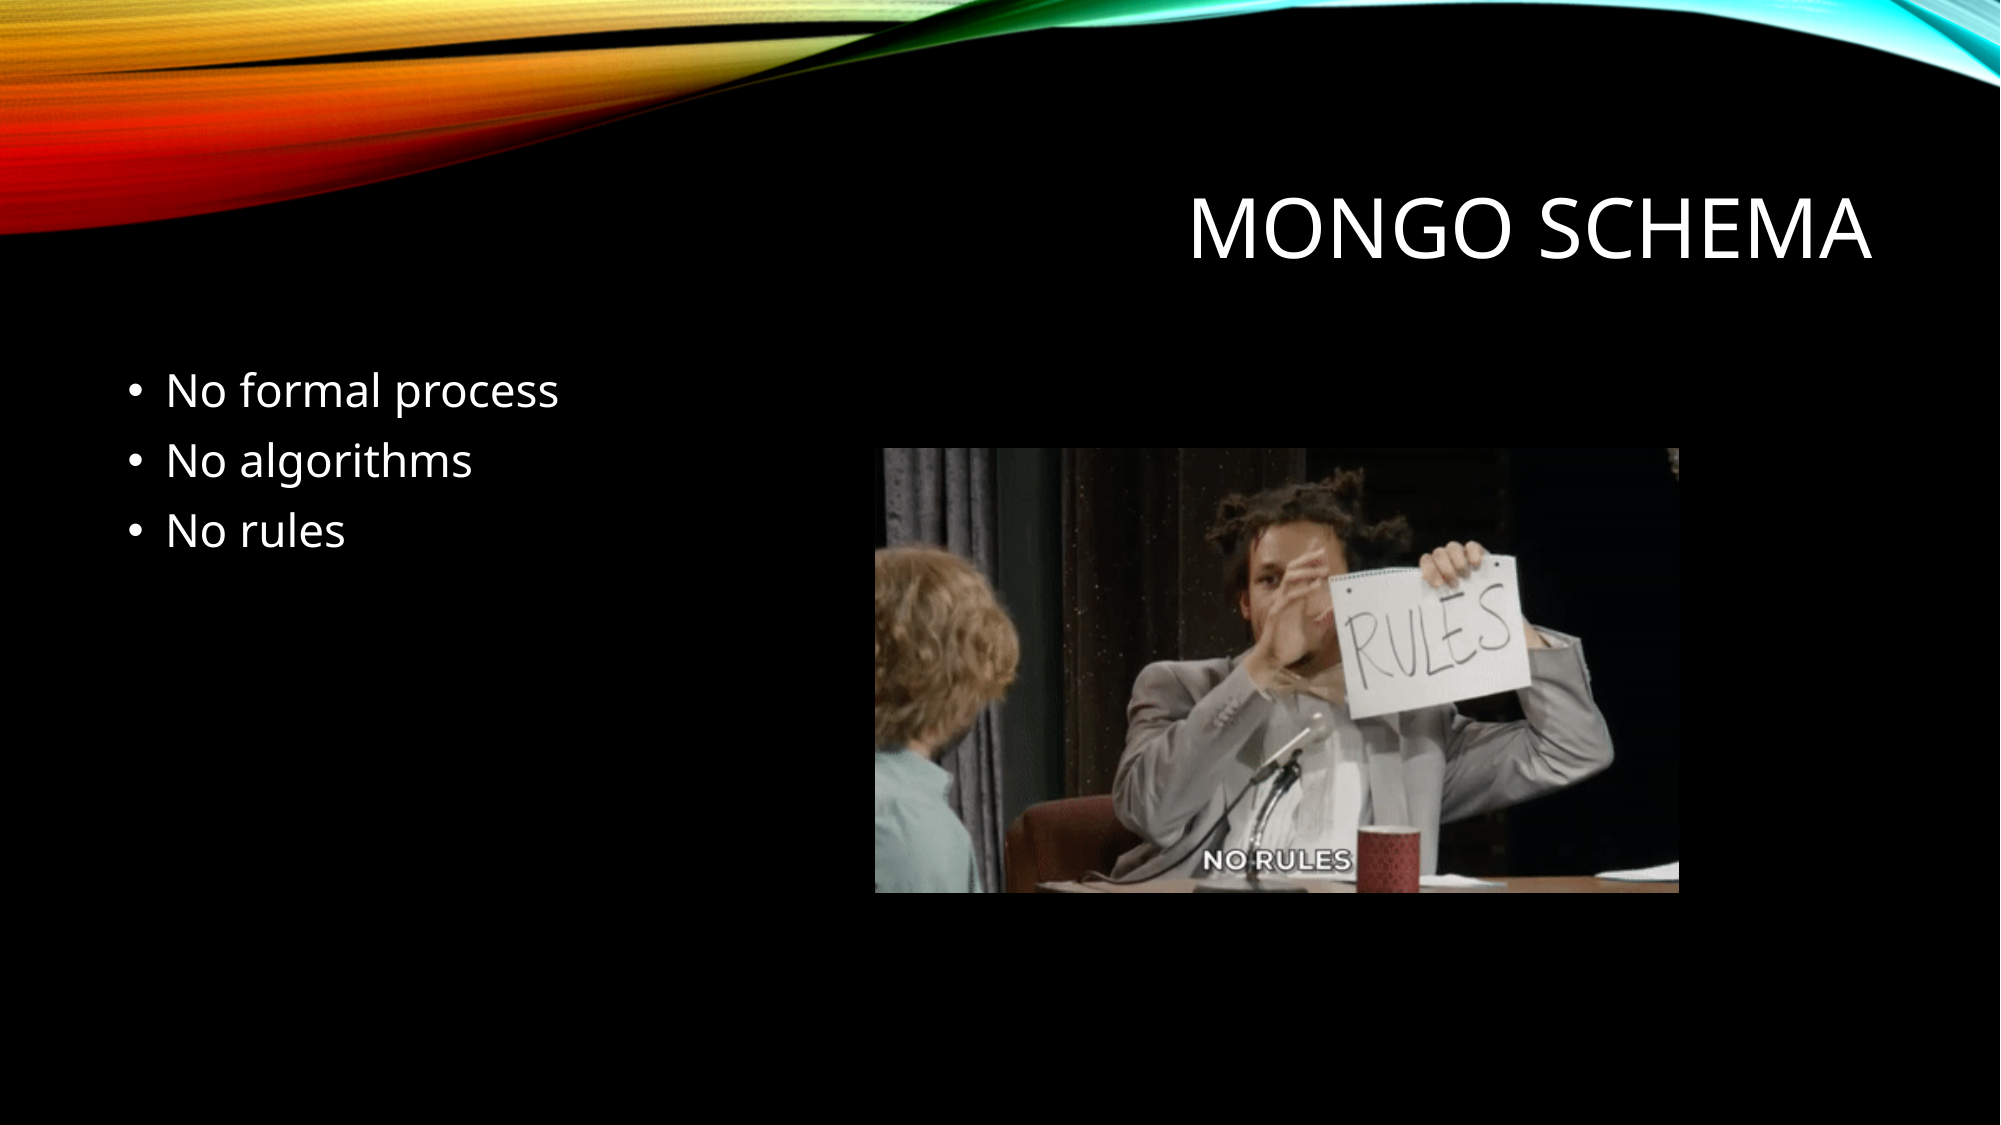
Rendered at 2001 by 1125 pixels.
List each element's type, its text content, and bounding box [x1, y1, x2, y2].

picture [874, 448, 1679, 893]
picture [0, 0, 2000, 237]
list No formal process No algorithms No rules [112, 360, 1888, 1021]
title Mongo schema [474, 125, 1888, 338]
